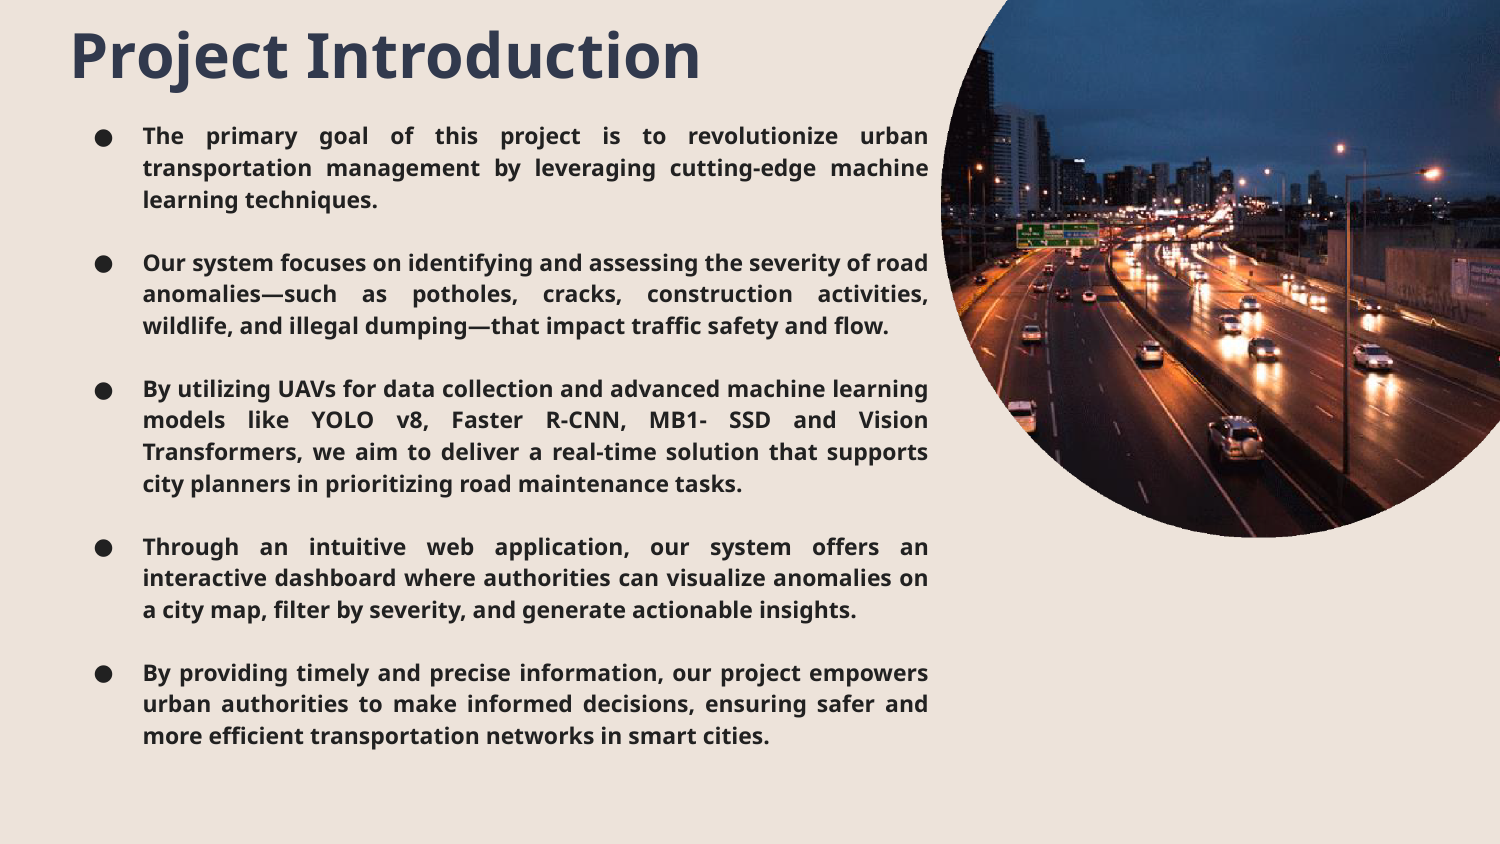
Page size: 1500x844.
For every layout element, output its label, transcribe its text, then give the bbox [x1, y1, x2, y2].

title Project Introduction [52, 64, 934, 103]
picture [939, 0, 1500, 538]
text_box The primary goal of this project is to revolutionize urban transportation management by leveraging cutting-edge machine learning techniques. Our system focuses on identifying and assessing the severity of road anomalies—such as potholes, cracks, construction activities, wildlife, and illegal dumping—that impact traffic safety and flow. By utilizing UAVs for data collection and advanced machine learning models like YOLO v8, Faster R-CNN, MB1- SSD and Vision Transformers, we aim to deliver a real-time solution that supports city planners in prioritizing road maintenance tasks. Through an intuitive web application, our system offers an interactive dashboard where authorities can visualize anomalies on a city map, filter by severity, and generate actionable insights. By providing timely and precise information, our project empowers urban authorities to make informed decisions, ensuring safer and more efficient transportation networks in smart cities. [52, 103, 945, 666]
